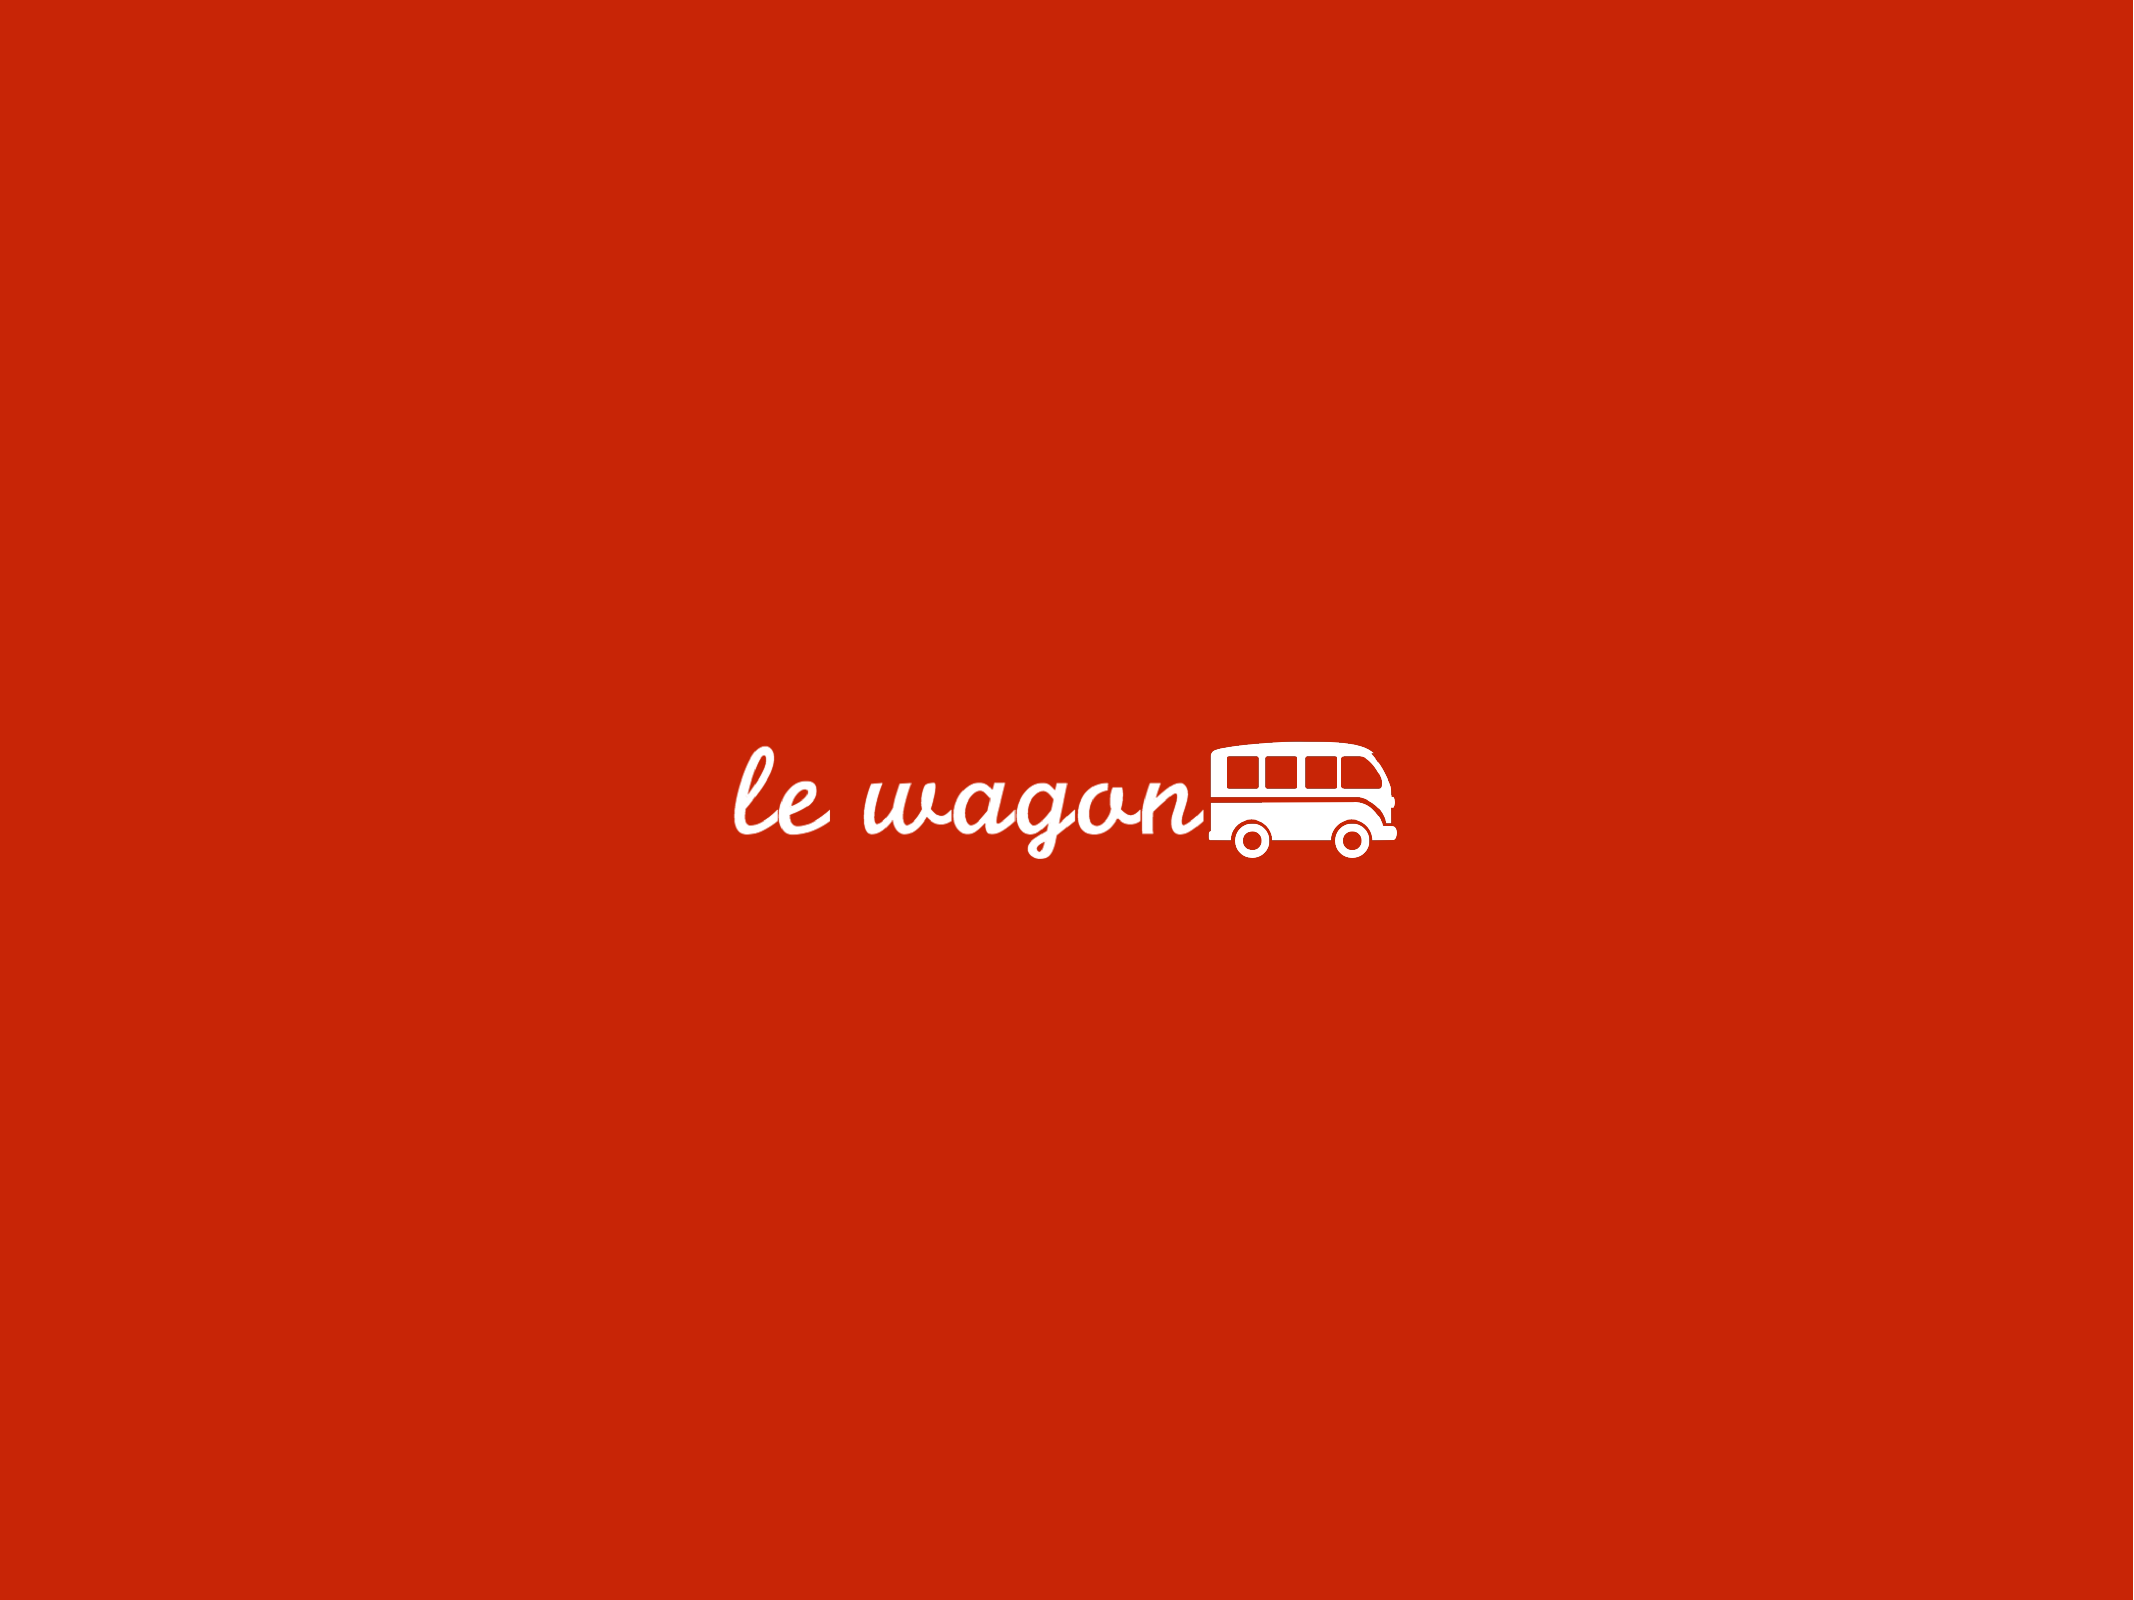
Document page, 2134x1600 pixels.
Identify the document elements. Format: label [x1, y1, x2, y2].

picture [729, 738, 1404, 862]
